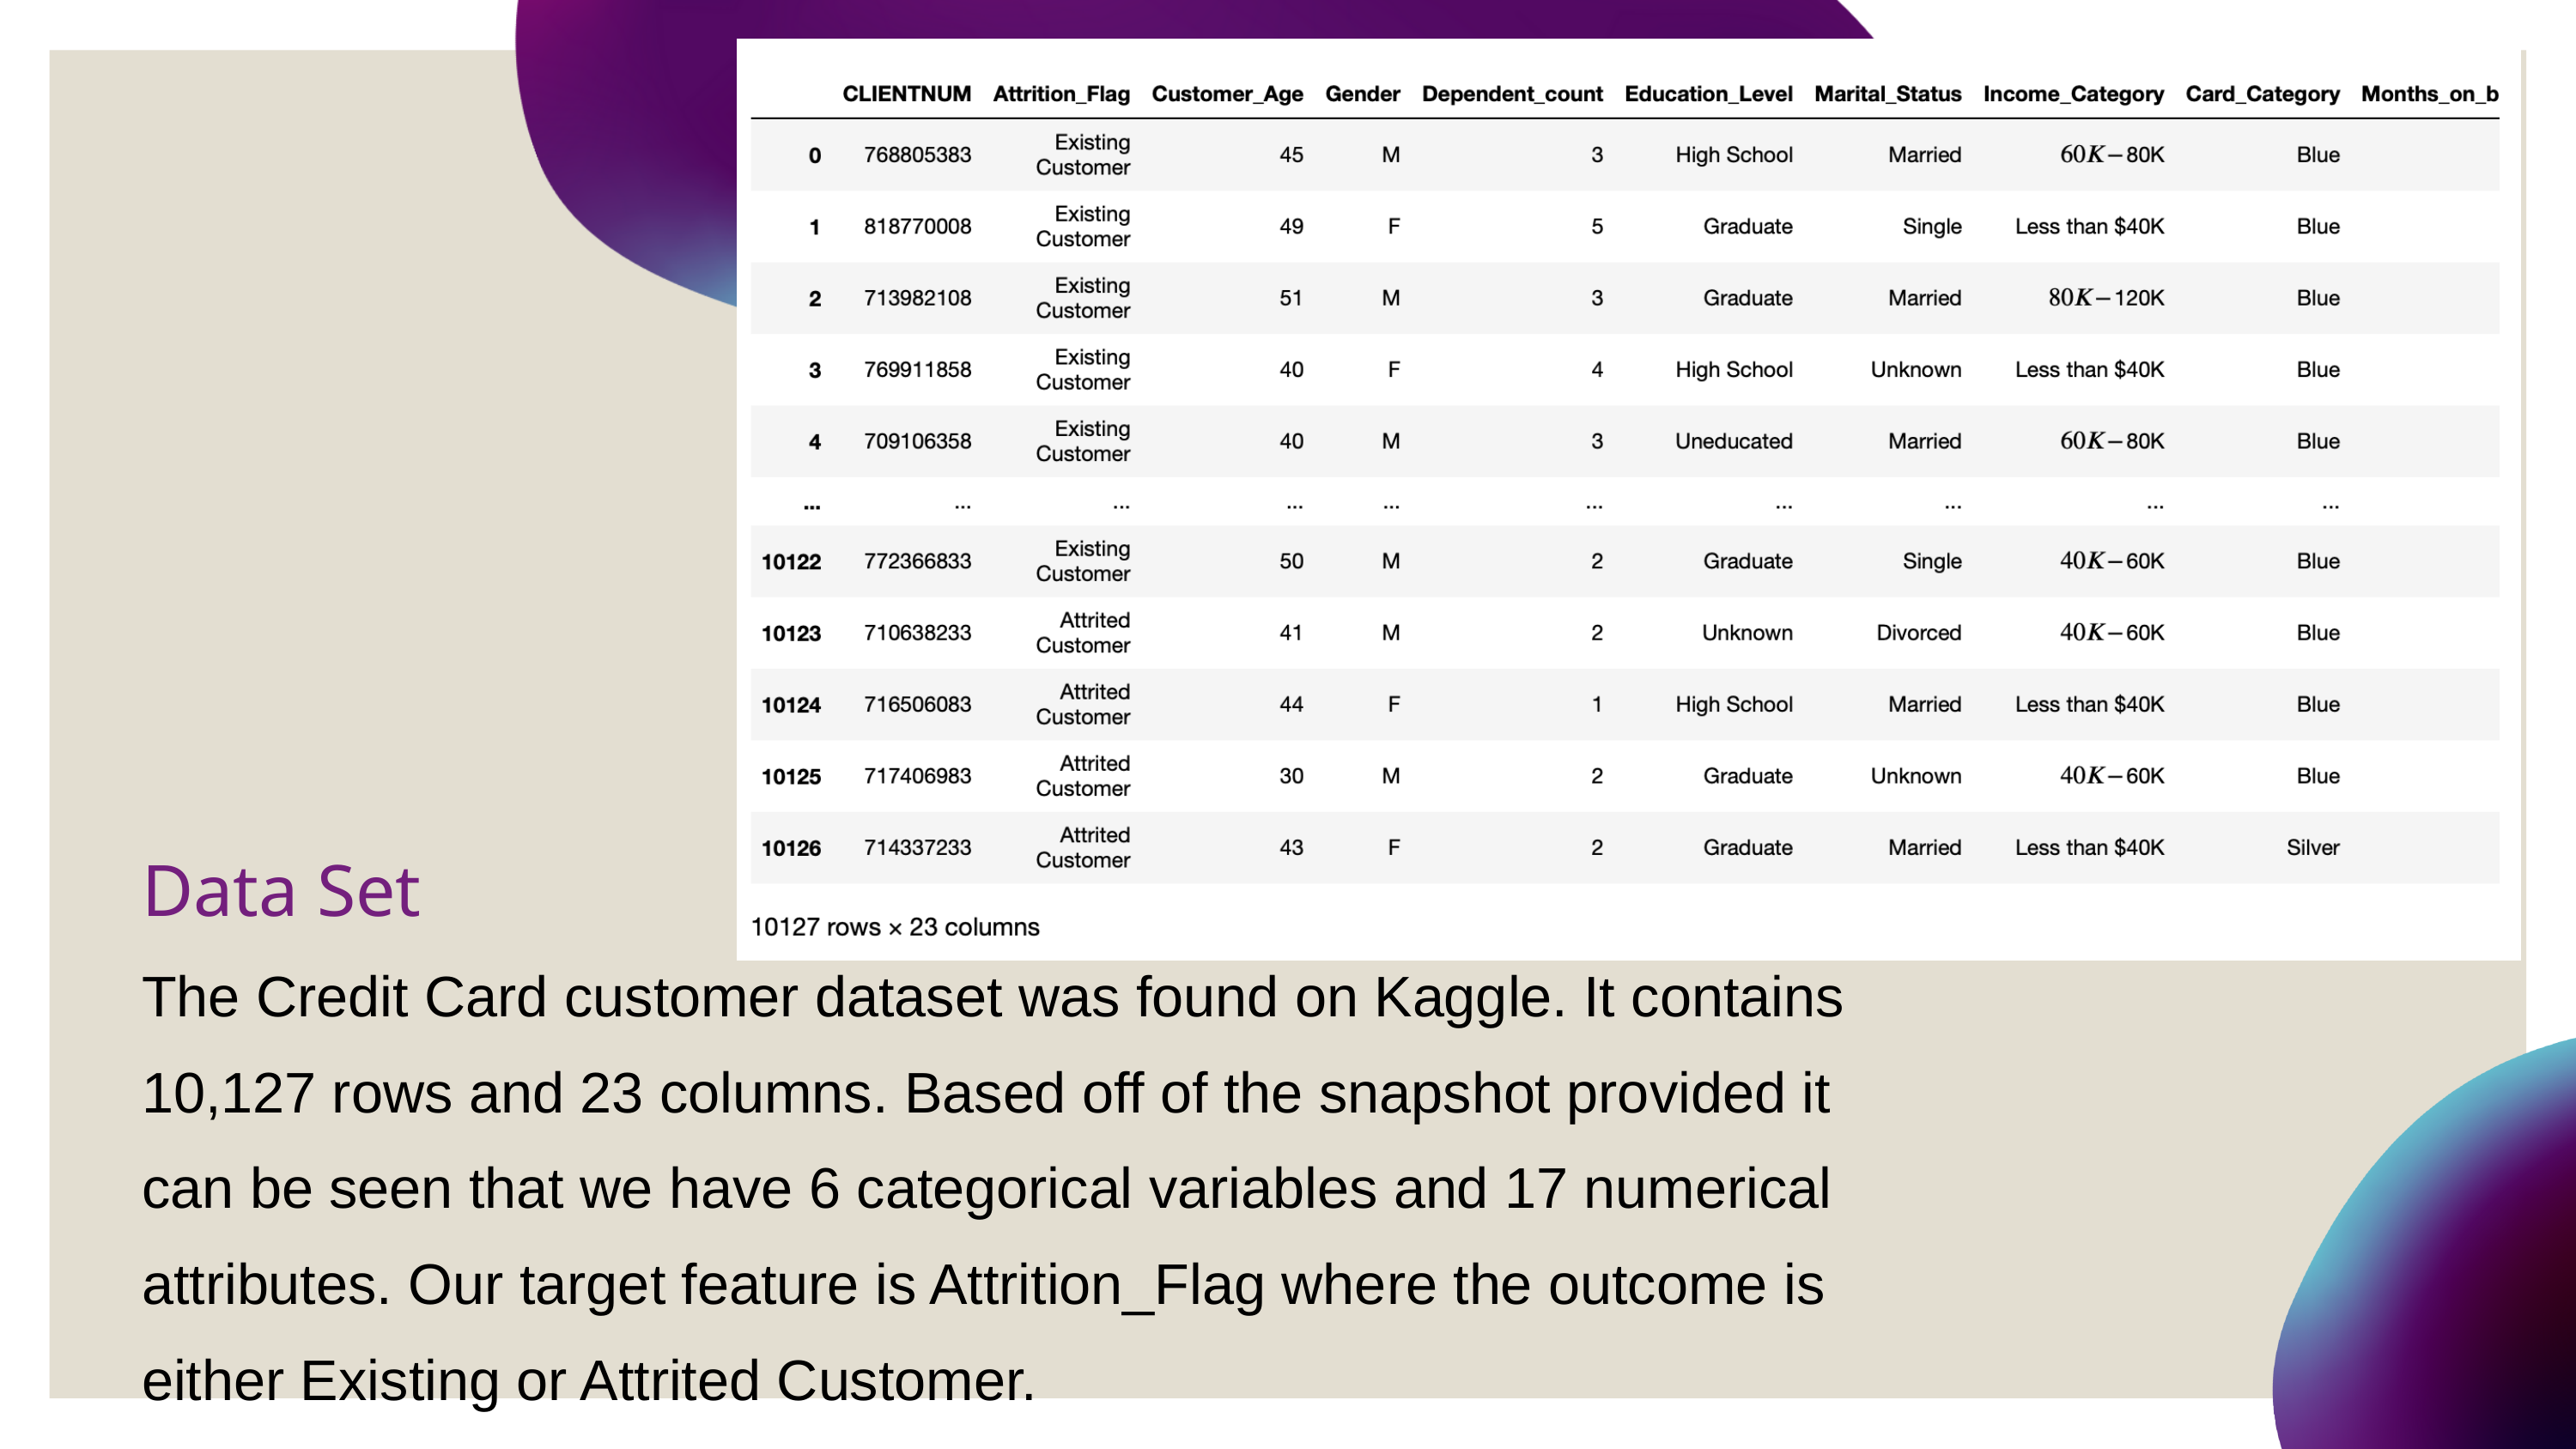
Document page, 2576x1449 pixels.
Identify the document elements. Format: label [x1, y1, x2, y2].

text_box [142, 811, 1867, 1449]
picture [2235, 1029, 2576, 1449]
picture [482, 0, 2521, 961]
